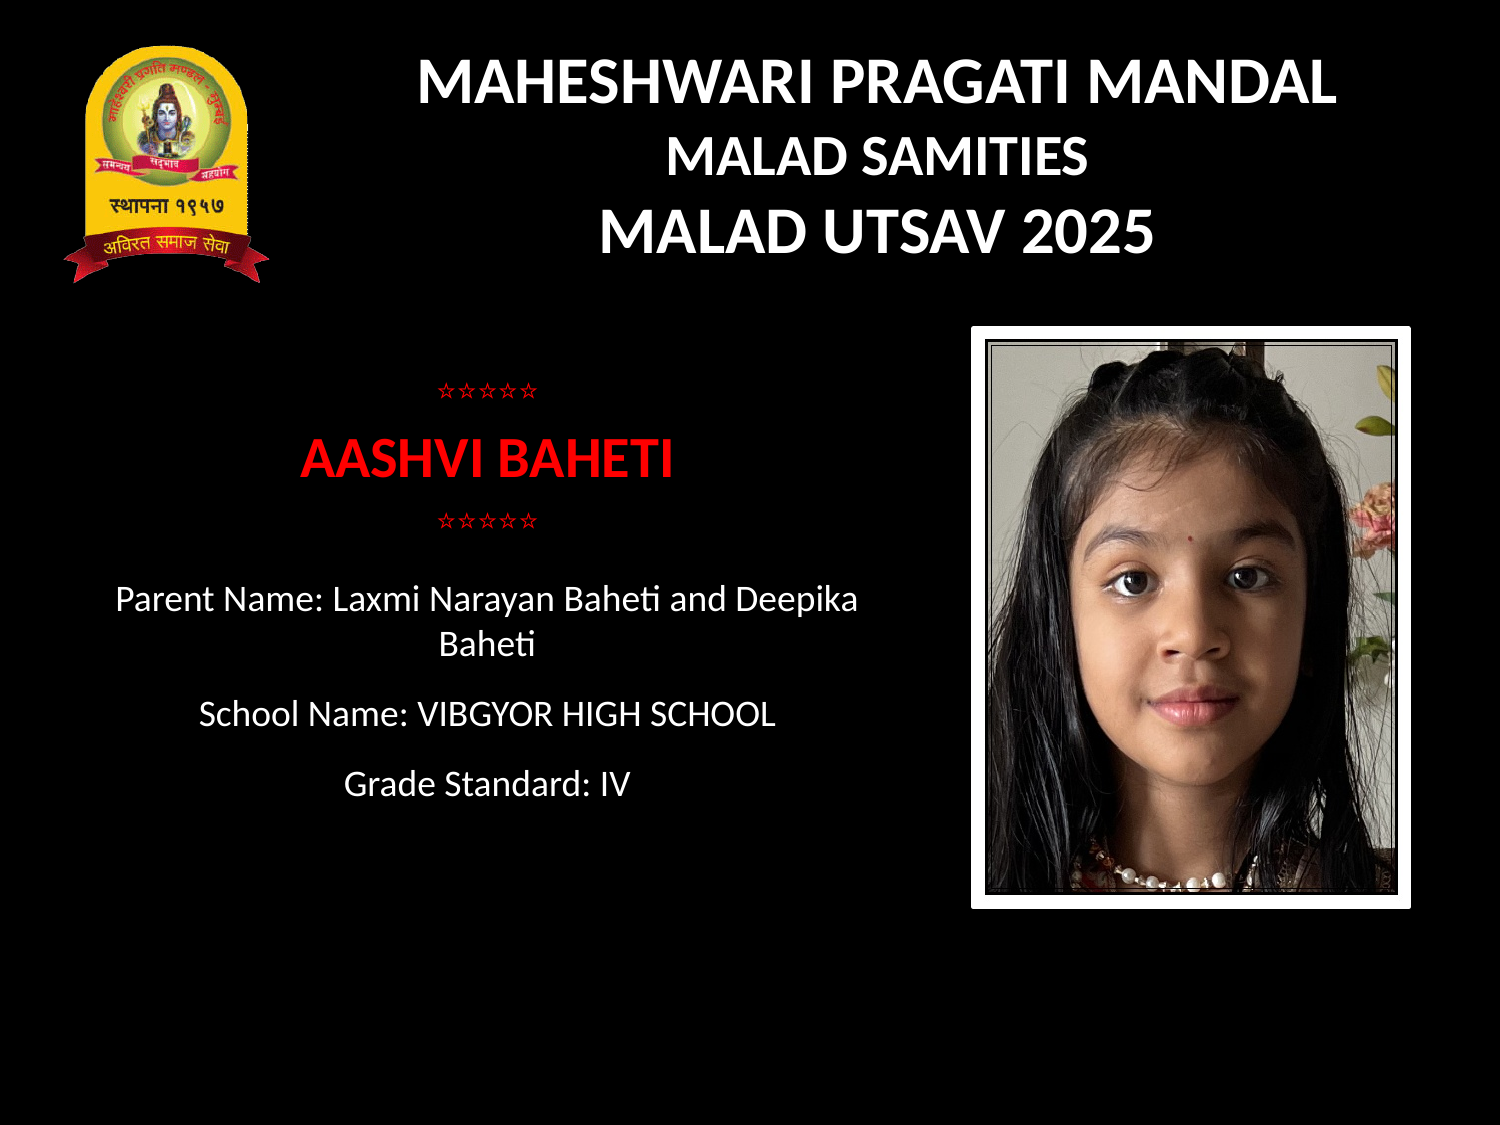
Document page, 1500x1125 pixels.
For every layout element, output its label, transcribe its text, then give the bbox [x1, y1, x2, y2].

picture [29, 29, 297, 301]
text_box MAHESHWARI PRAGATI MANDAL MALAD SAMITIES MALAD UTSAV 2025 [401, 29, 1354, 275]
text_box ⭐⭐⭐⭐⭐ AASHVI BAHETI ⭐⭐⭐⭐⭐ Parent Name: Laxmi Narayan Baheti and Deepika Baheti School Name: VIBGYOR HIGH SCHOOL Grade Standard: IV [74, 364, 900, 812]
picture [974, 329, 1408, 907]
